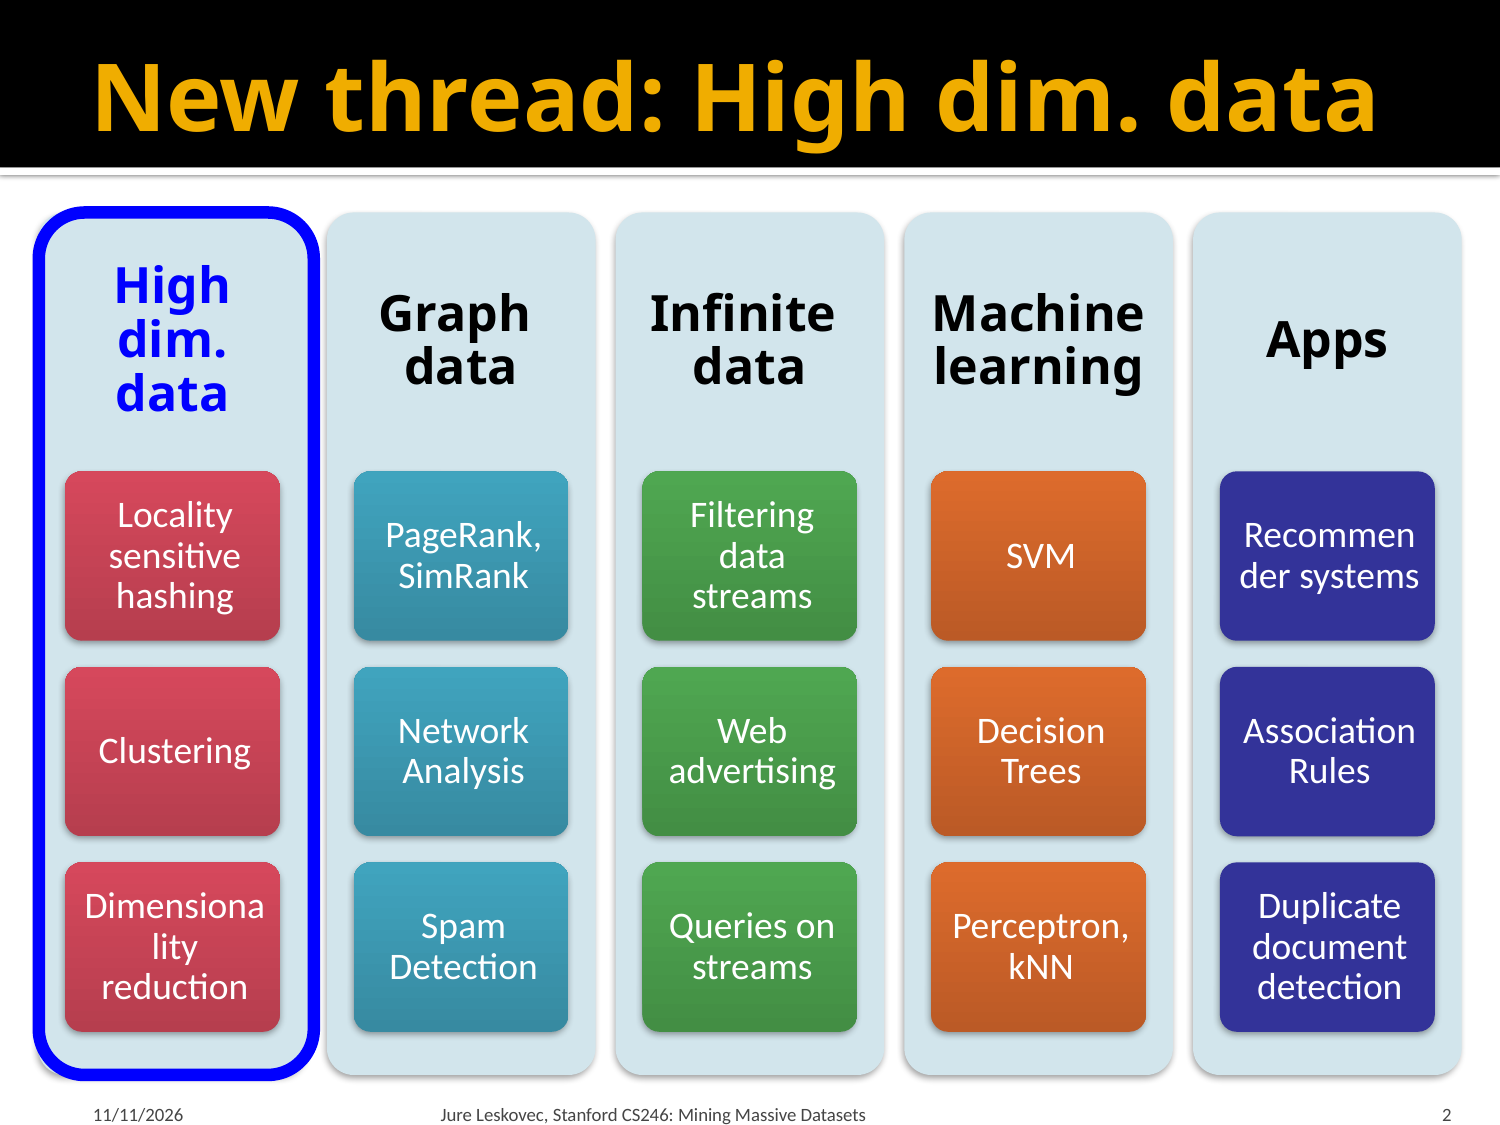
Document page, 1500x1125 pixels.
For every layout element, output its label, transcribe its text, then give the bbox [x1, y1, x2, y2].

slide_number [75, 1085, 425, 1125]
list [37, 212, 1463, 1075]
slide_number 2 [1345, 1082, 1467, 1125]
title New thread: High dim. data [75, 12, 1425, 175]
footer Jure Leskovec, Stanford CS246: Mining Massive Datasets [433, 1085, 1337, 1125]
